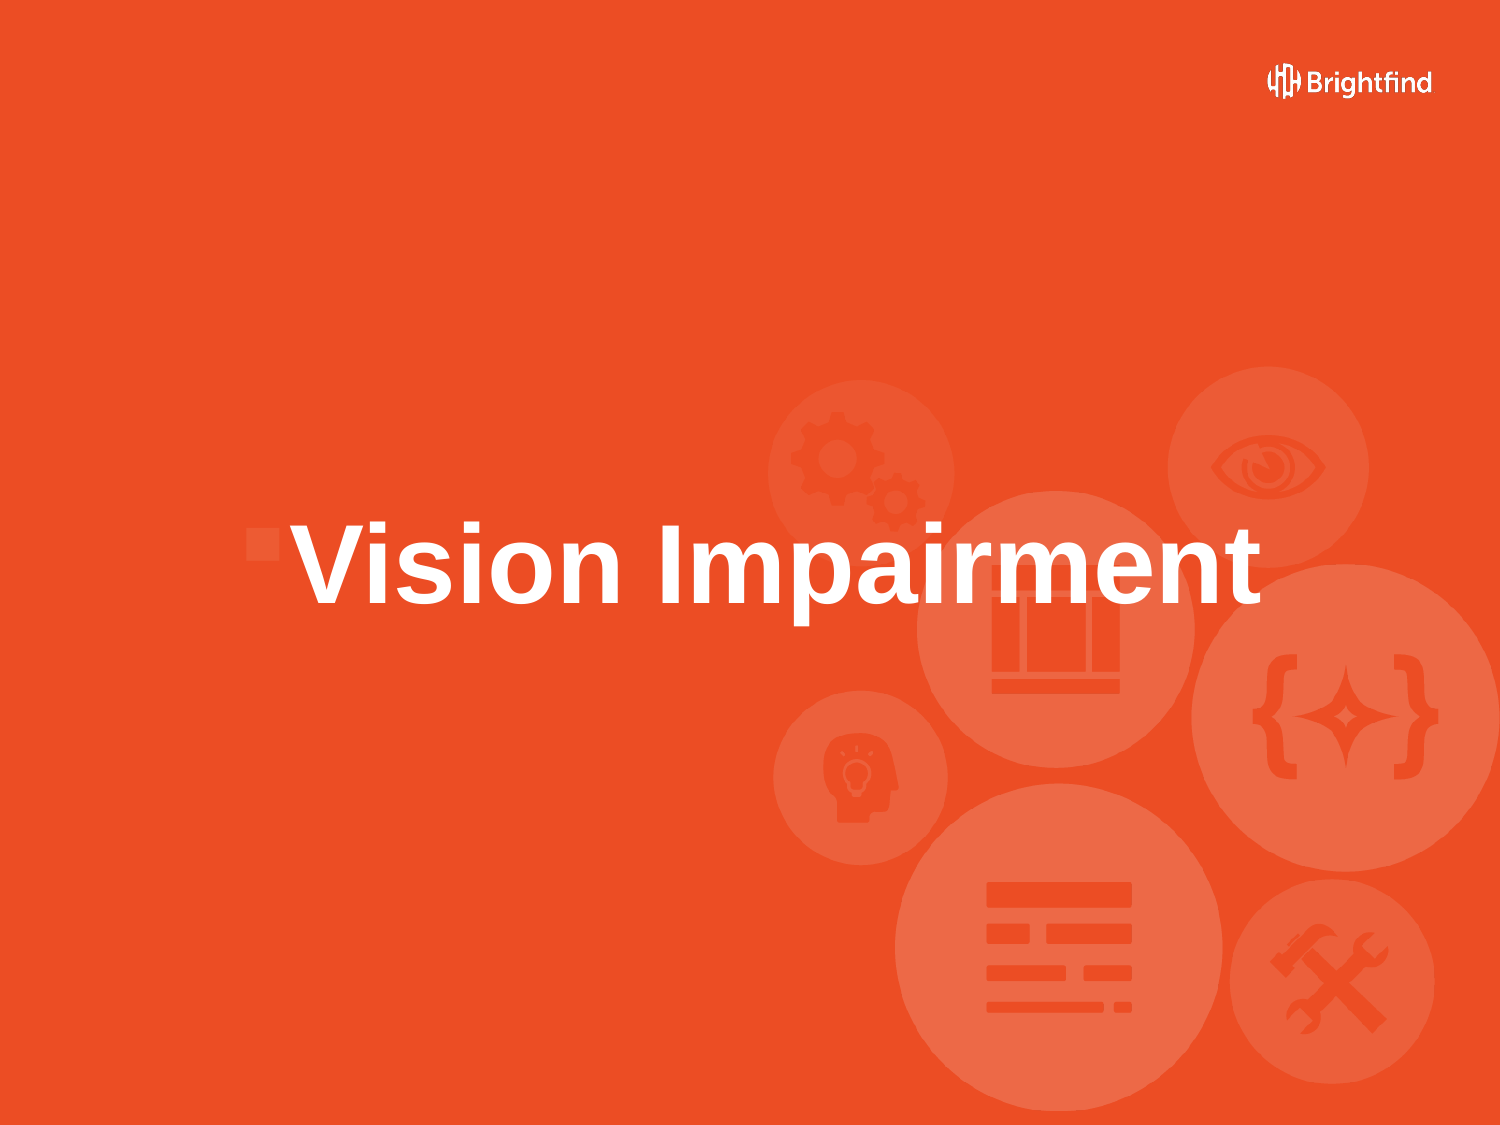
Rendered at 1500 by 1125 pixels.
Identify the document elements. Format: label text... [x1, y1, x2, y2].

list Vision Impairment [71, 387, 1429, 731]
